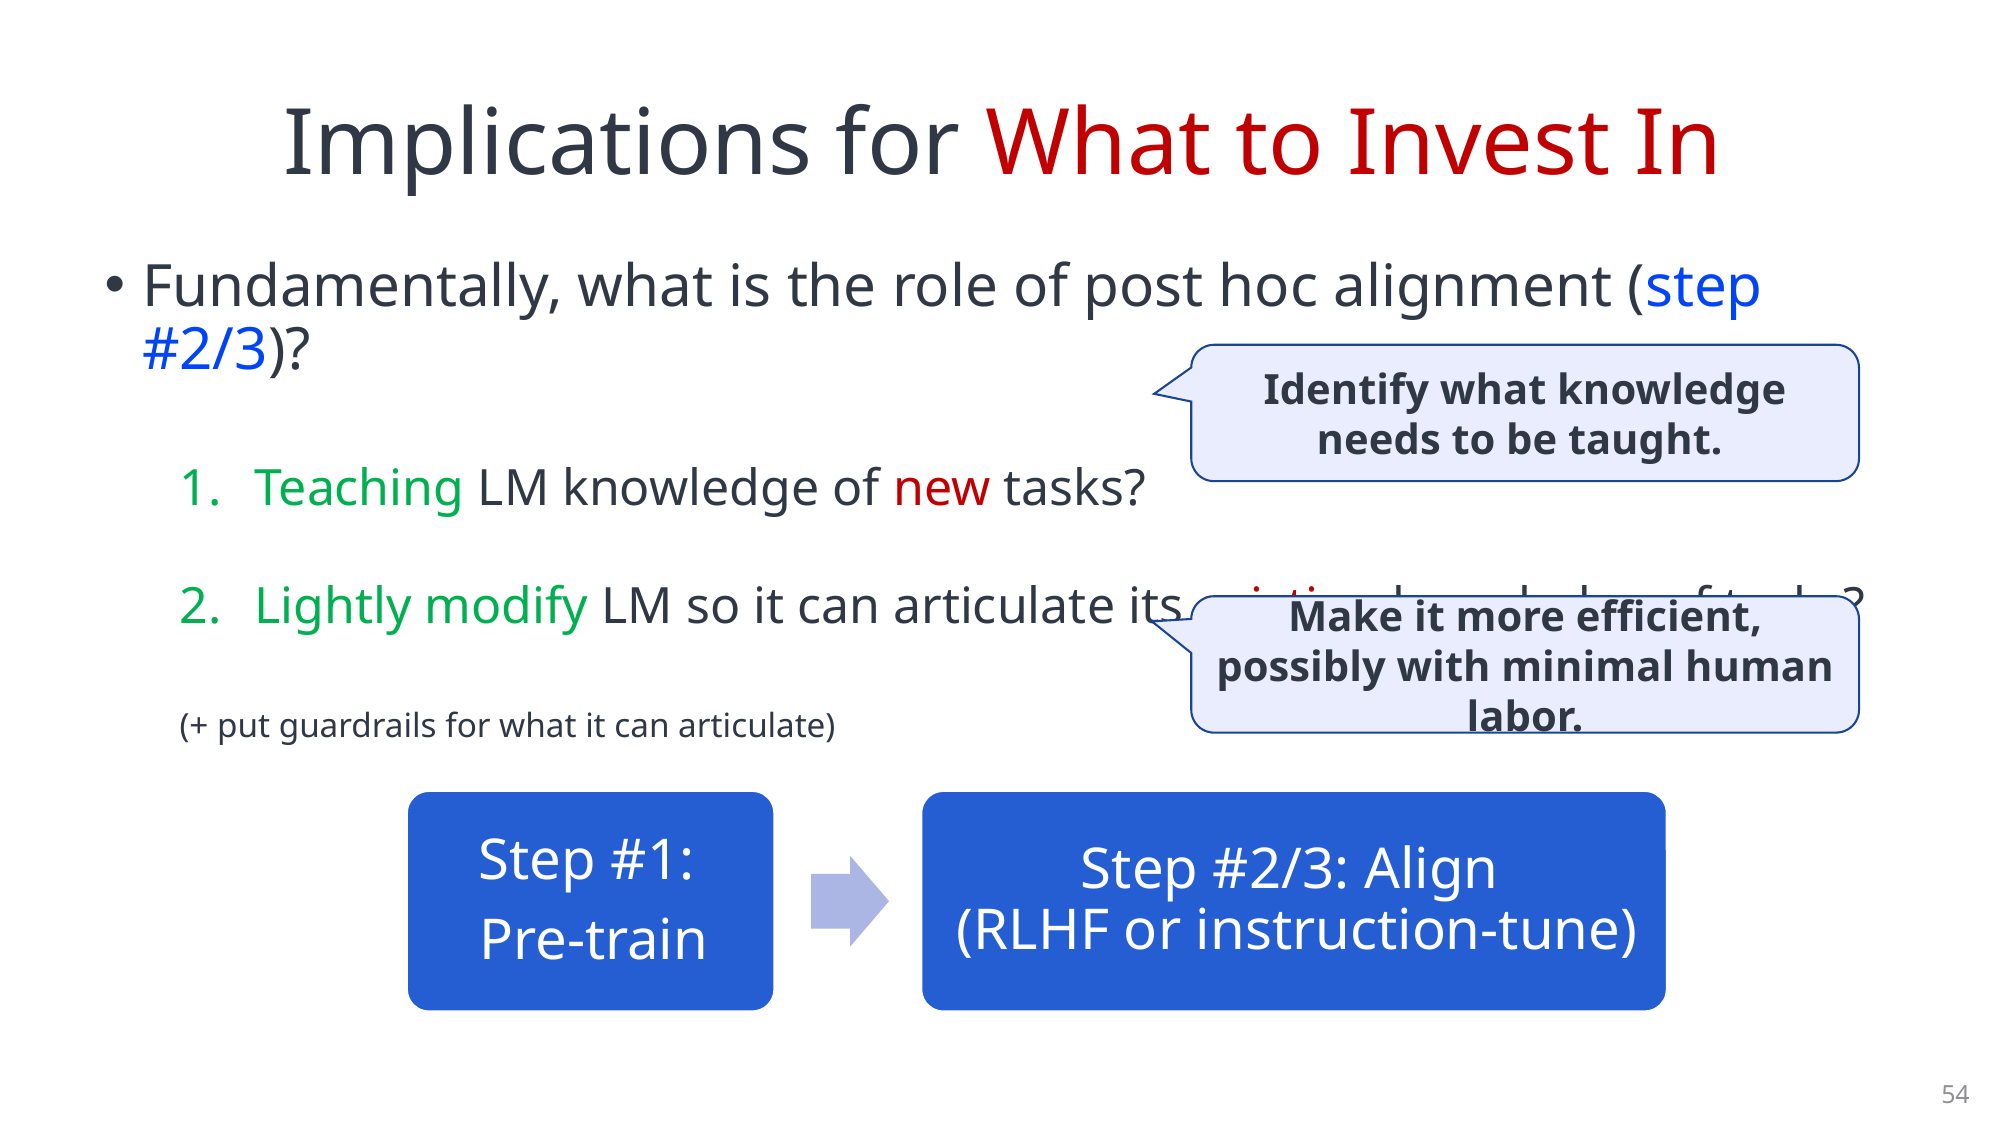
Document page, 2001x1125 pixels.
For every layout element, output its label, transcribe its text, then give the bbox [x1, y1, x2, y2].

list Fundamentally, what is the role of post hoc alignment (step #2/3)? Teaching LM knowledge of new tasks? Lightly modify LM so it can articulate its existing knowledge of tasks? (+ put guardrails for what it can articulate) [89, 248, 1935, 1014]
text_box Identify what knowledge needs to be taught. [1151, 343, 1861, 483]
text_box Make it more efficient, possibly with minimal human labor. [1149, 595, 1861, 734]
slide_number 54 [1912, 1065, 2000, 1125]
title Implications for What to Invest In [32, 62, 1974, 228]
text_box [406, 778, 1668, 1025]
